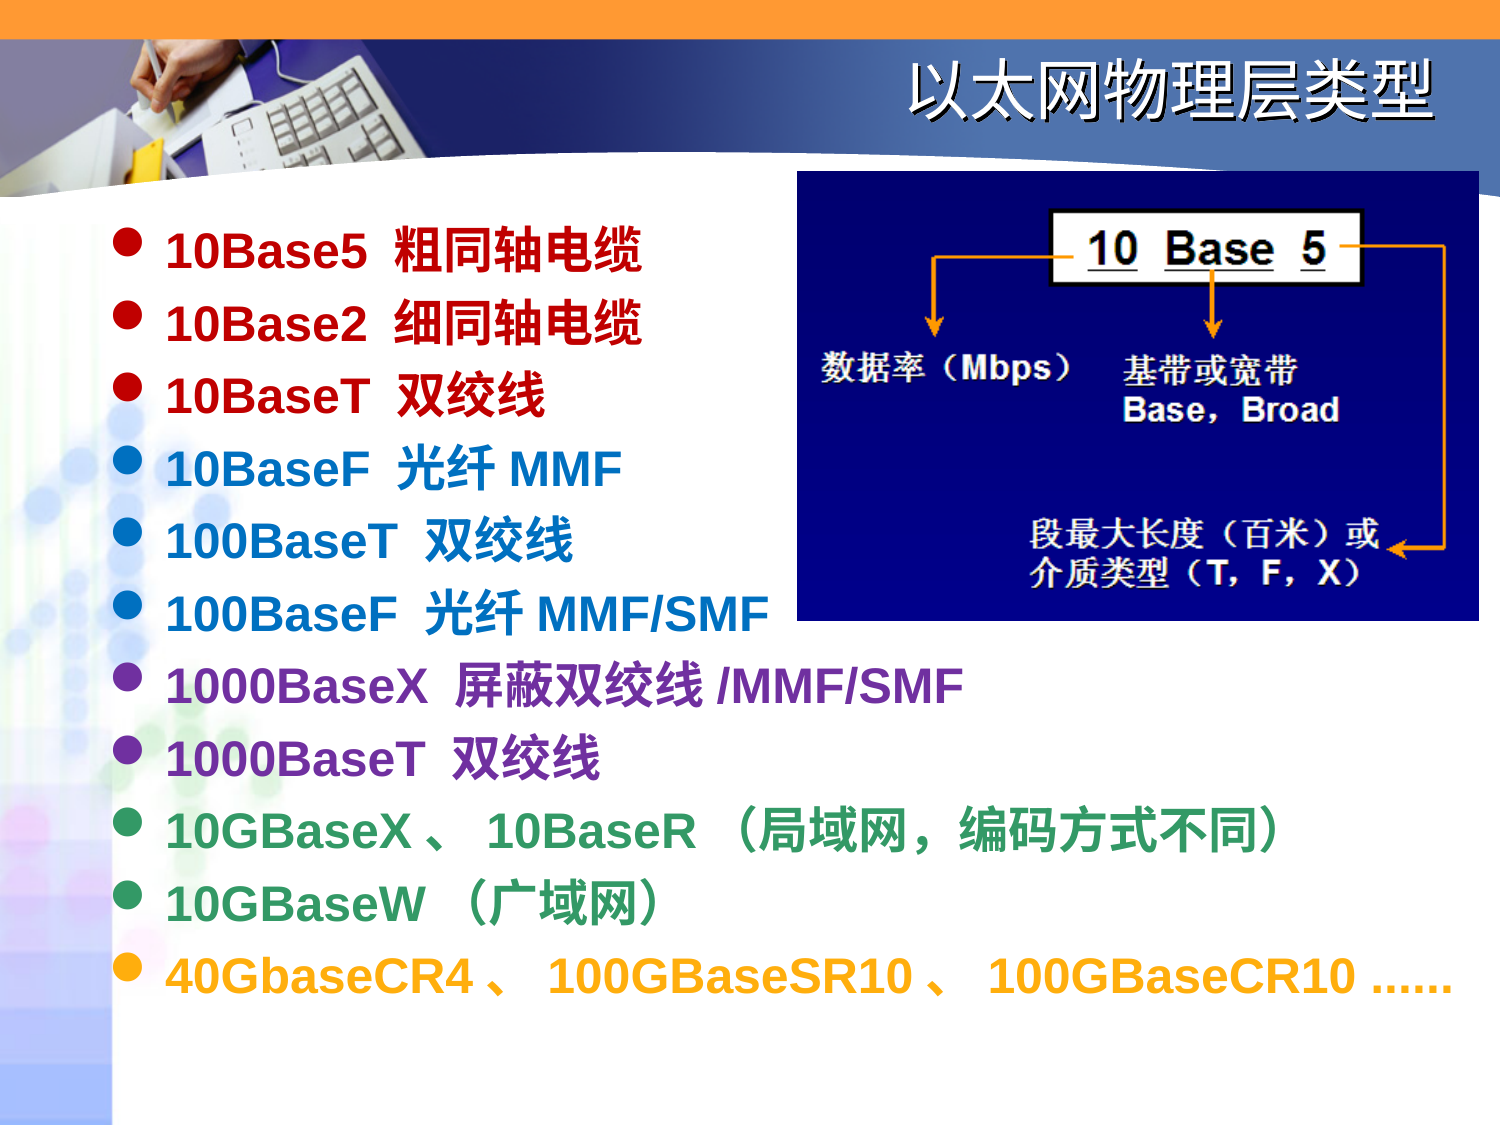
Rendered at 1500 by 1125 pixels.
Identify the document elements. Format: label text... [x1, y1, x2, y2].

picture [0, 225, 1500, 1125]
text_box 以太网物理层类型 [259, 66, 1452, 110]
picture [0, 40, 1500, 621]
text_box 10Base5 粗同轴电缆 10Base2 细同轴电缆 10BaseT 双绞线 10BaseF 光纤MMF 100BaseT 双绞线 100BaseF 光纤MMF/SMF 1000BaseX 屏蔽双绞线/MMF/SMF 1000BaseT 双绞线 10GBaseX、10BaseR（局域网，编码方式不同） 10GBaseW（广域网） 40GbaseCR4、100GBaseSR10、100GBaseCR10 ...... [94, 211, 1500, 1039]
